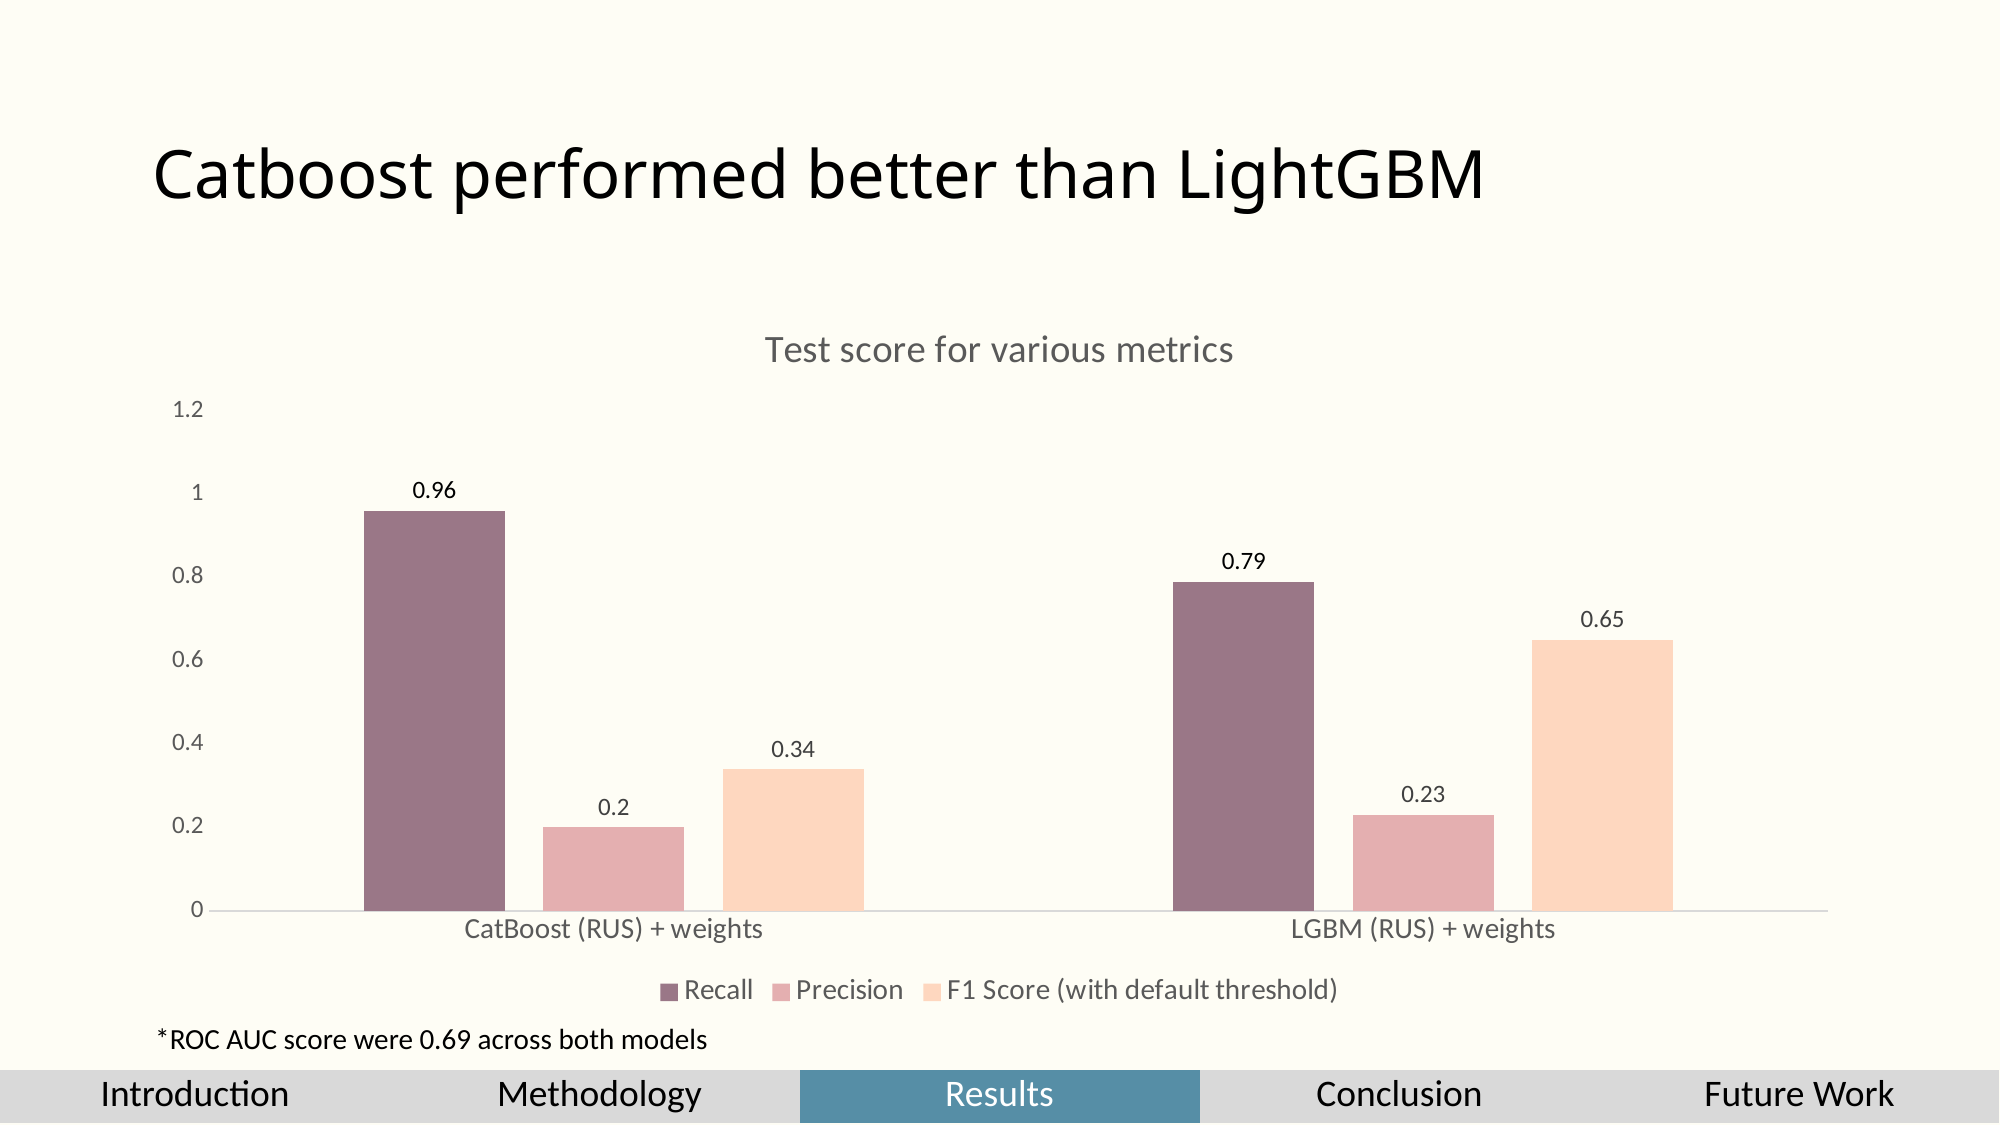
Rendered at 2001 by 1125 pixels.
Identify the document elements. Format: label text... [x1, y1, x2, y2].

text_box *ROC AUC score were 0.69 across both models [140, 1014, 723, 1063]
table_header Methodology [400, 1070, 800, 1123]
chart [137, 299, 1863, 1014]
title Catboost performed better than LightGBM [137, 59, 1863, 294]
table_header Future Work [1600, 1070, 1999, 1123]
table_header Introduction [0, 1070, 400, 1123]
table_header Results [800, 1070, 1200, 1123]
table_header Conclusion [1200, 1070, 1600, 1123]
